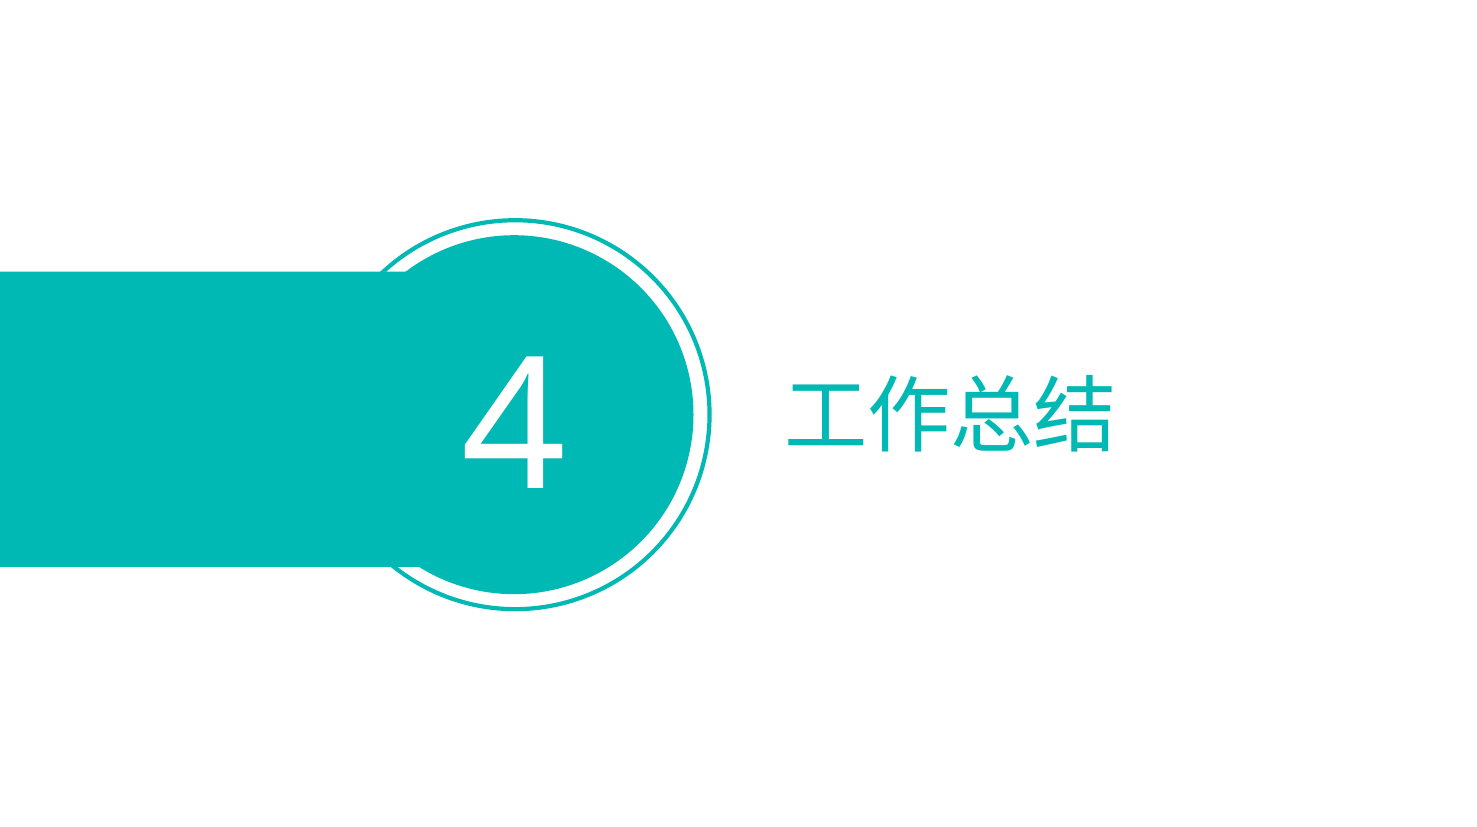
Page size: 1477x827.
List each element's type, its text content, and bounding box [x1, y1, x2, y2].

text_box 4 [334, 235, 688, 595]
text_box [0, 270, 392, 569]
text_box 工作总结 [490, 342, 1412, 461]
text_box [318, 218, 707, 612]
